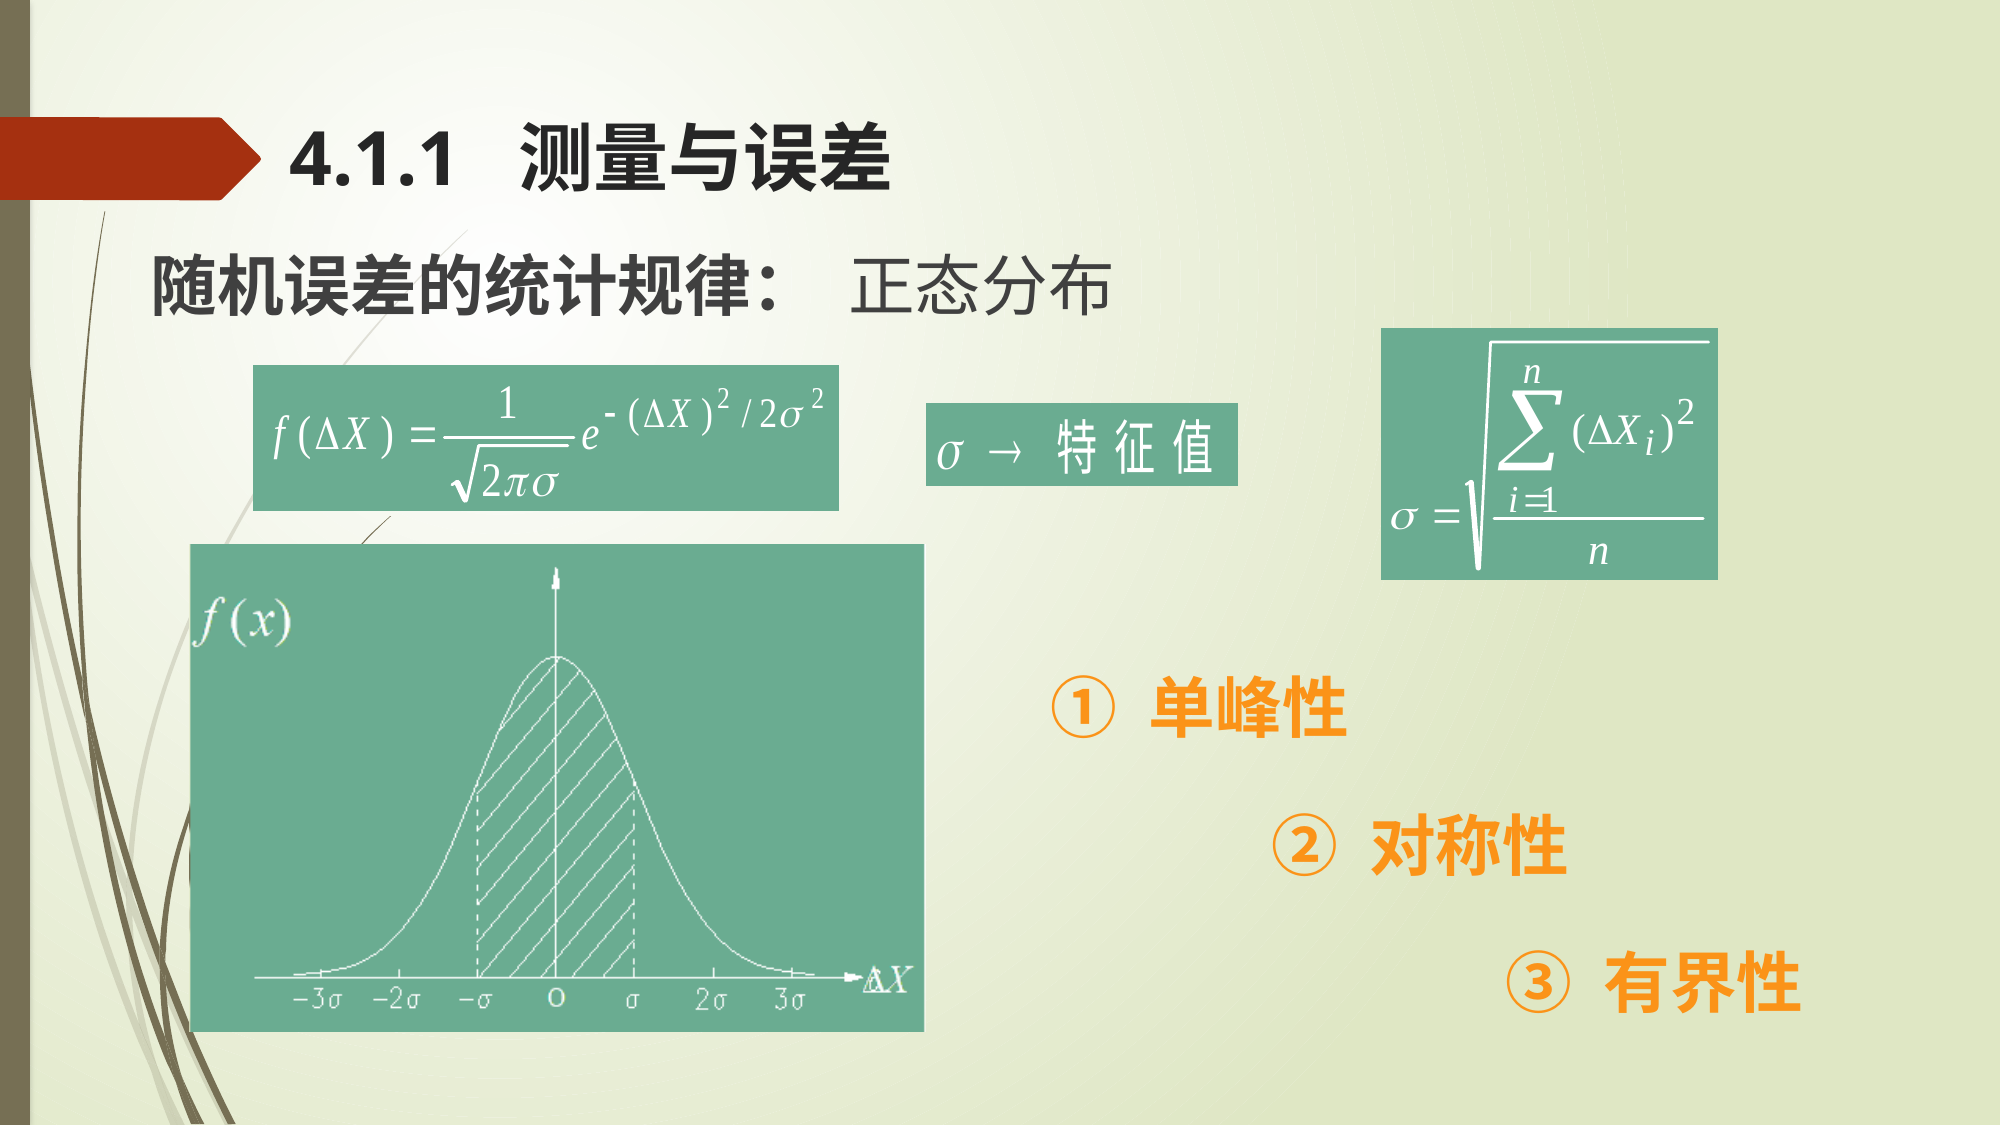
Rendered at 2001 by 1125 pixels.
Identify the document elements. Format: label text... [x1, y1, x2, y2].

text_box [253, 364, 840, 512]
text_box ③ 有界性 [1490, 893, 1822, 1032]
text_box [1380, 327, 1719, 581]
picture [189, 543, 926, 1032]
text_box ② 对称性 [1256, 755, 1588, 894]
text_box 4.1.1 测量与误差 [274, 102, 1550, 291]
text_box ① 单峰性 [1035, 618, 1367, 756]
text_box 随机误差的统计规律： 正态分布 [135, 196, 1223, 334]
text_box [925, 402, 1239, 487]
